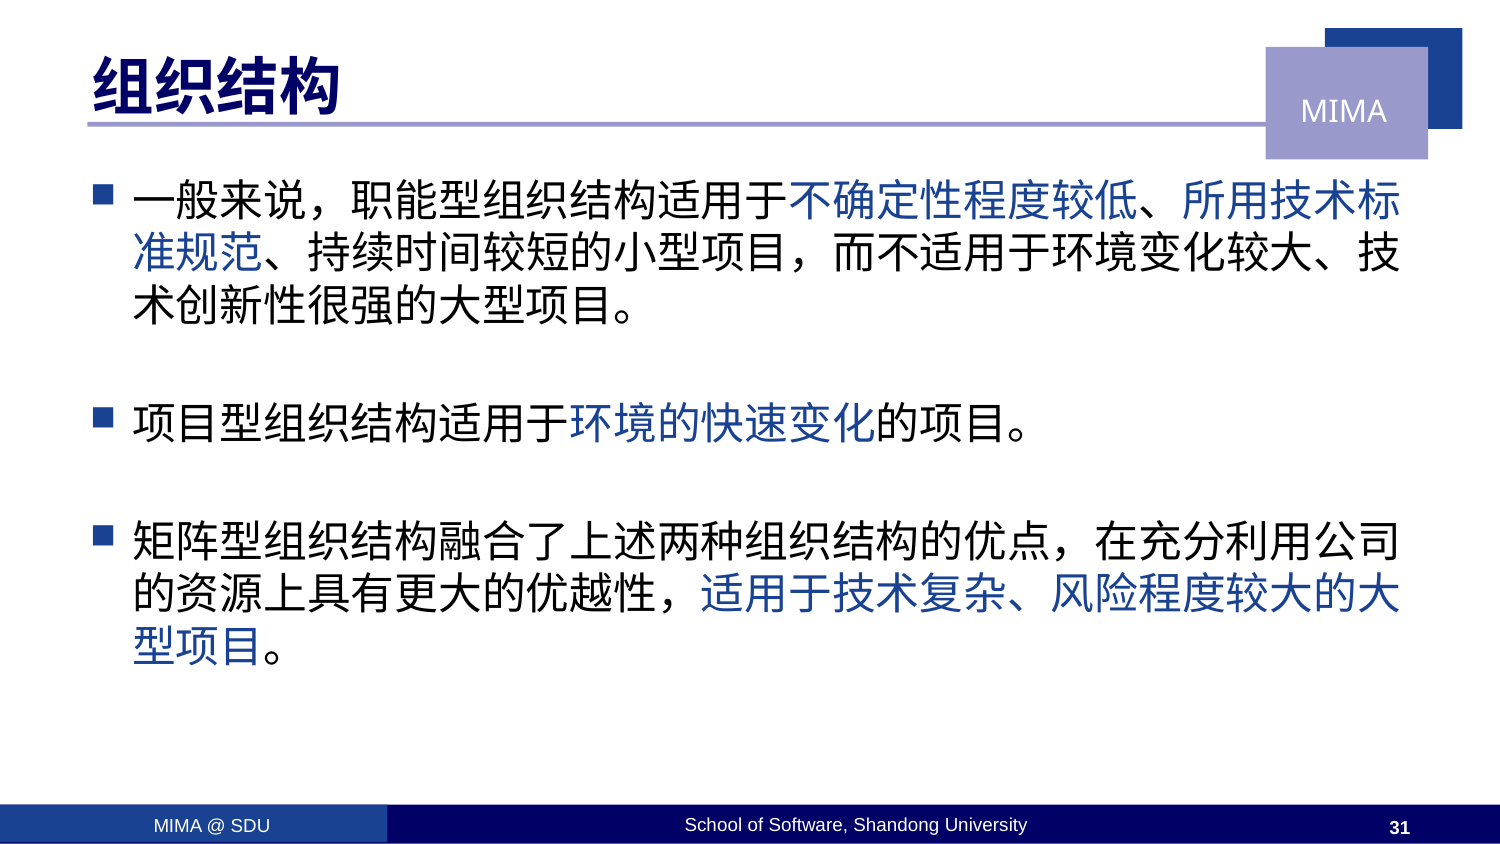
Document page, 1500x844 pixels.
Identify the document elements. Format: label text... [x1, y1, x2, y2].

list 一般来说，职能型组织结构适用于不确定性程度较低、所用技术标准规范、持续时间较短的小型项目，而不适用于环境变化较大、技术创新性很强的大型项目。 项目型组织结构适用于环境的快速变化的项目。 矩阵型组织结构融合了上述两种组织结构的优点，在充分利用公司的资源上具有更大的优越性，适用于技术复杂、风险程度较大的大型项目。 [74, 164, 1426, 754]
title 组织结构 [76, 44, 1291, 125]
